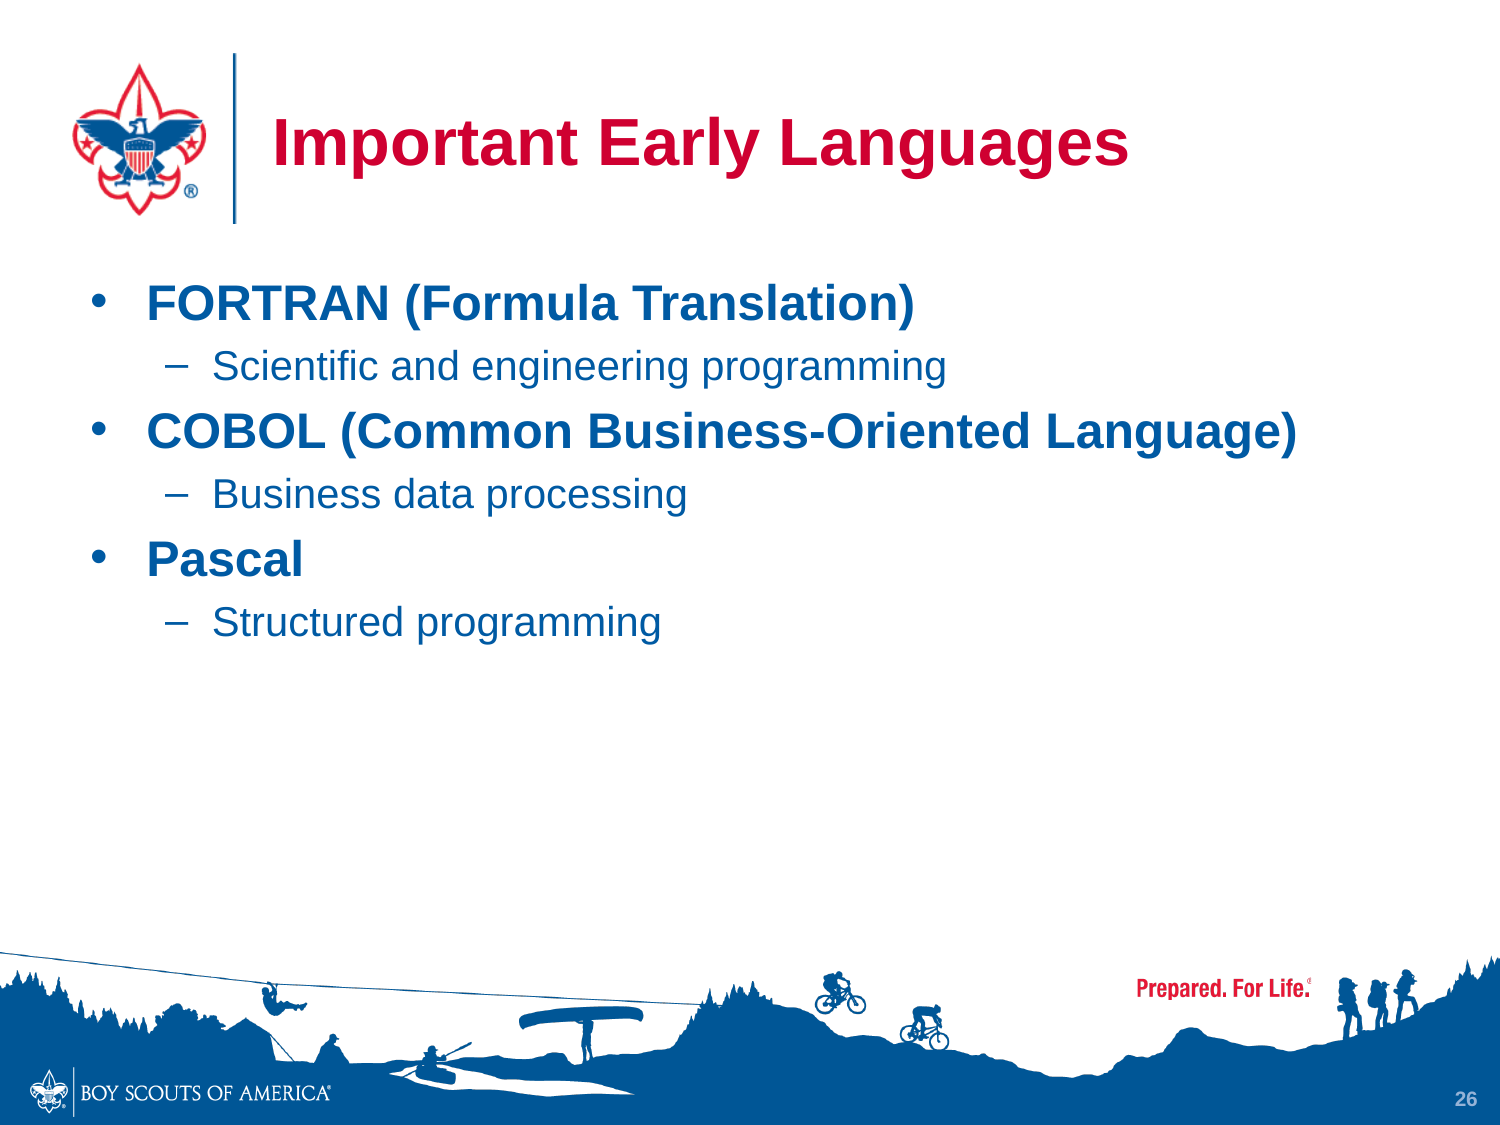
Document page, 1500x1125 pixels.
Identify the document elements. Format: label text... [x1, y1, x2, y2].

slide_number 26 [1425, 1067, 1493, 1125]
picture [0, 952, 1500, 1125]
title Important Early Languages [257, 45, 1413, 233]
picture [72, 53, 237, 224]
list FORTRAN (Formula Translation) Scientific and engineering programming COBOL (Common Business-Oriented Language) Business data processing Pascal Structured programming [75, 262, 1425, 958]
